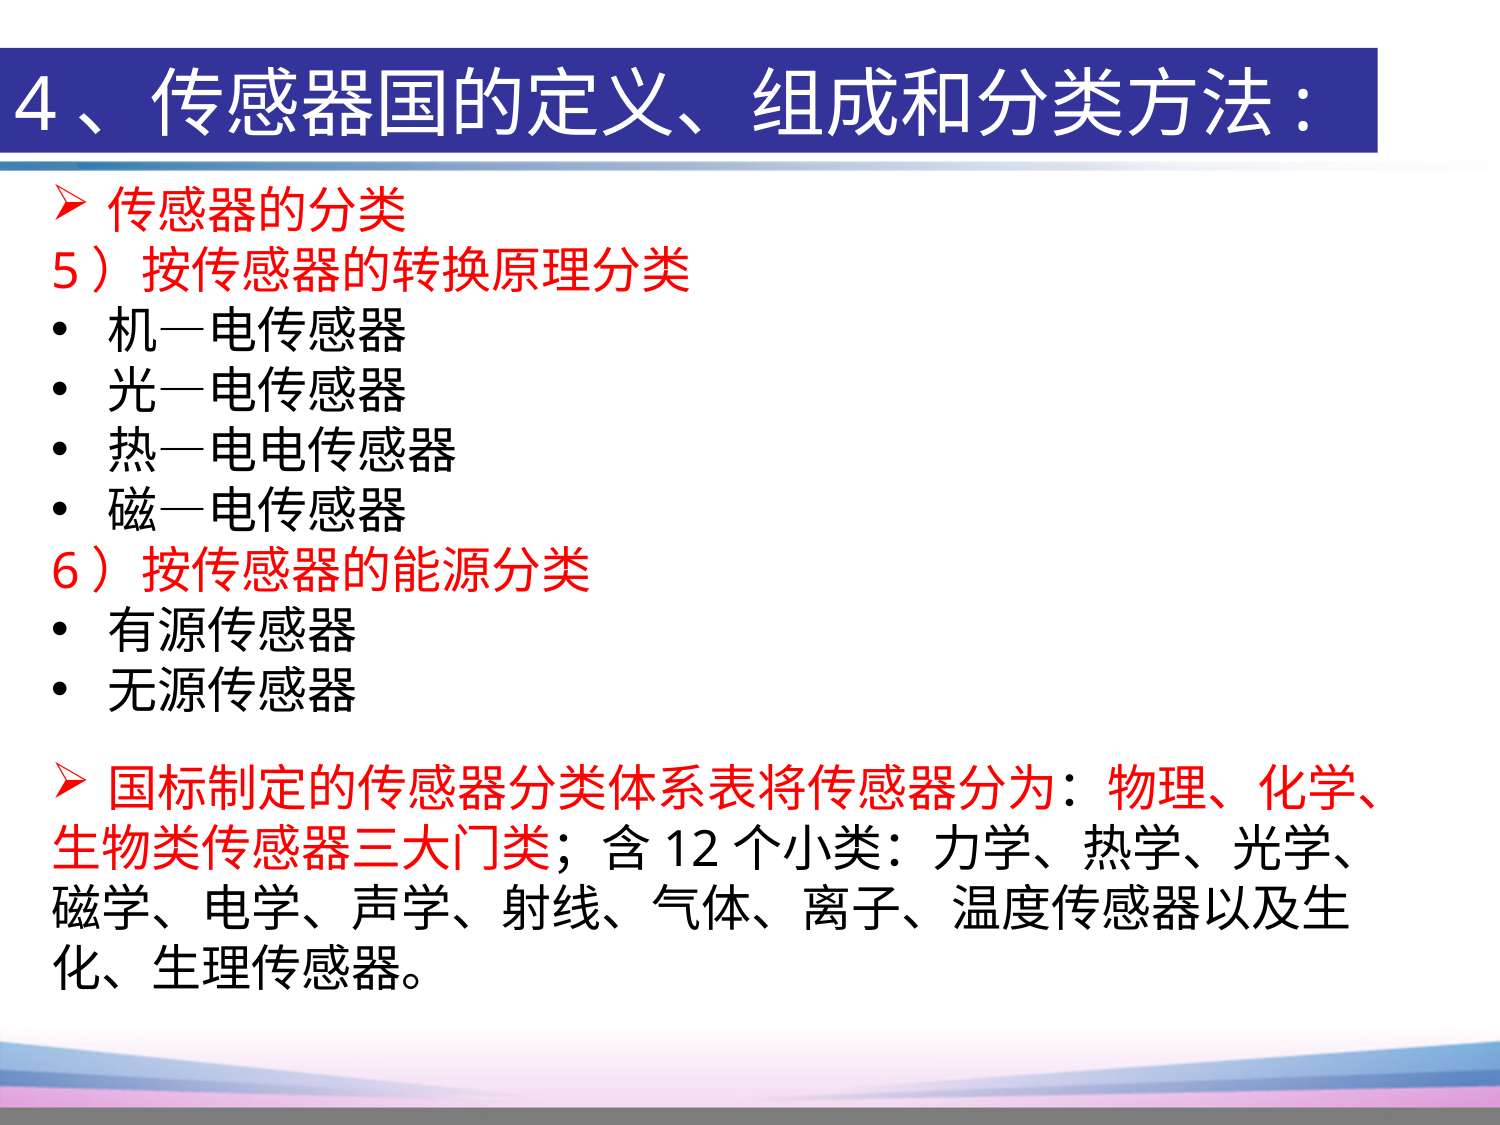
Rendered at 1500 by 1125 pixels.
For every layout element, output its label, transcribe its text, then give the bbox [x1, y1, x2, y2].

text_box 4、传感器国的定义、组成和分类方法: [0, 47, 1378, 153]
text_box 国标制定的传感器分类体系表将传感器分为：物理、化学、 生物类传感器三大门类；含12个小类：力学、热学、光学、磁学、电学、声学、射线、气体、离子、温度传感器以及生化、生理传感器。 [36, 748, 1432, 1004]
text_box 传感器的分类 5）按传感器的转换原理分类 机—电传感器 光—电传感器 热—电电传感器 磁—电传感器 6）按传感器的能源分类 有源传感器 无源传感器 [36, 171, 1432, 726]
picture [0, 0, 1500, 1125]
